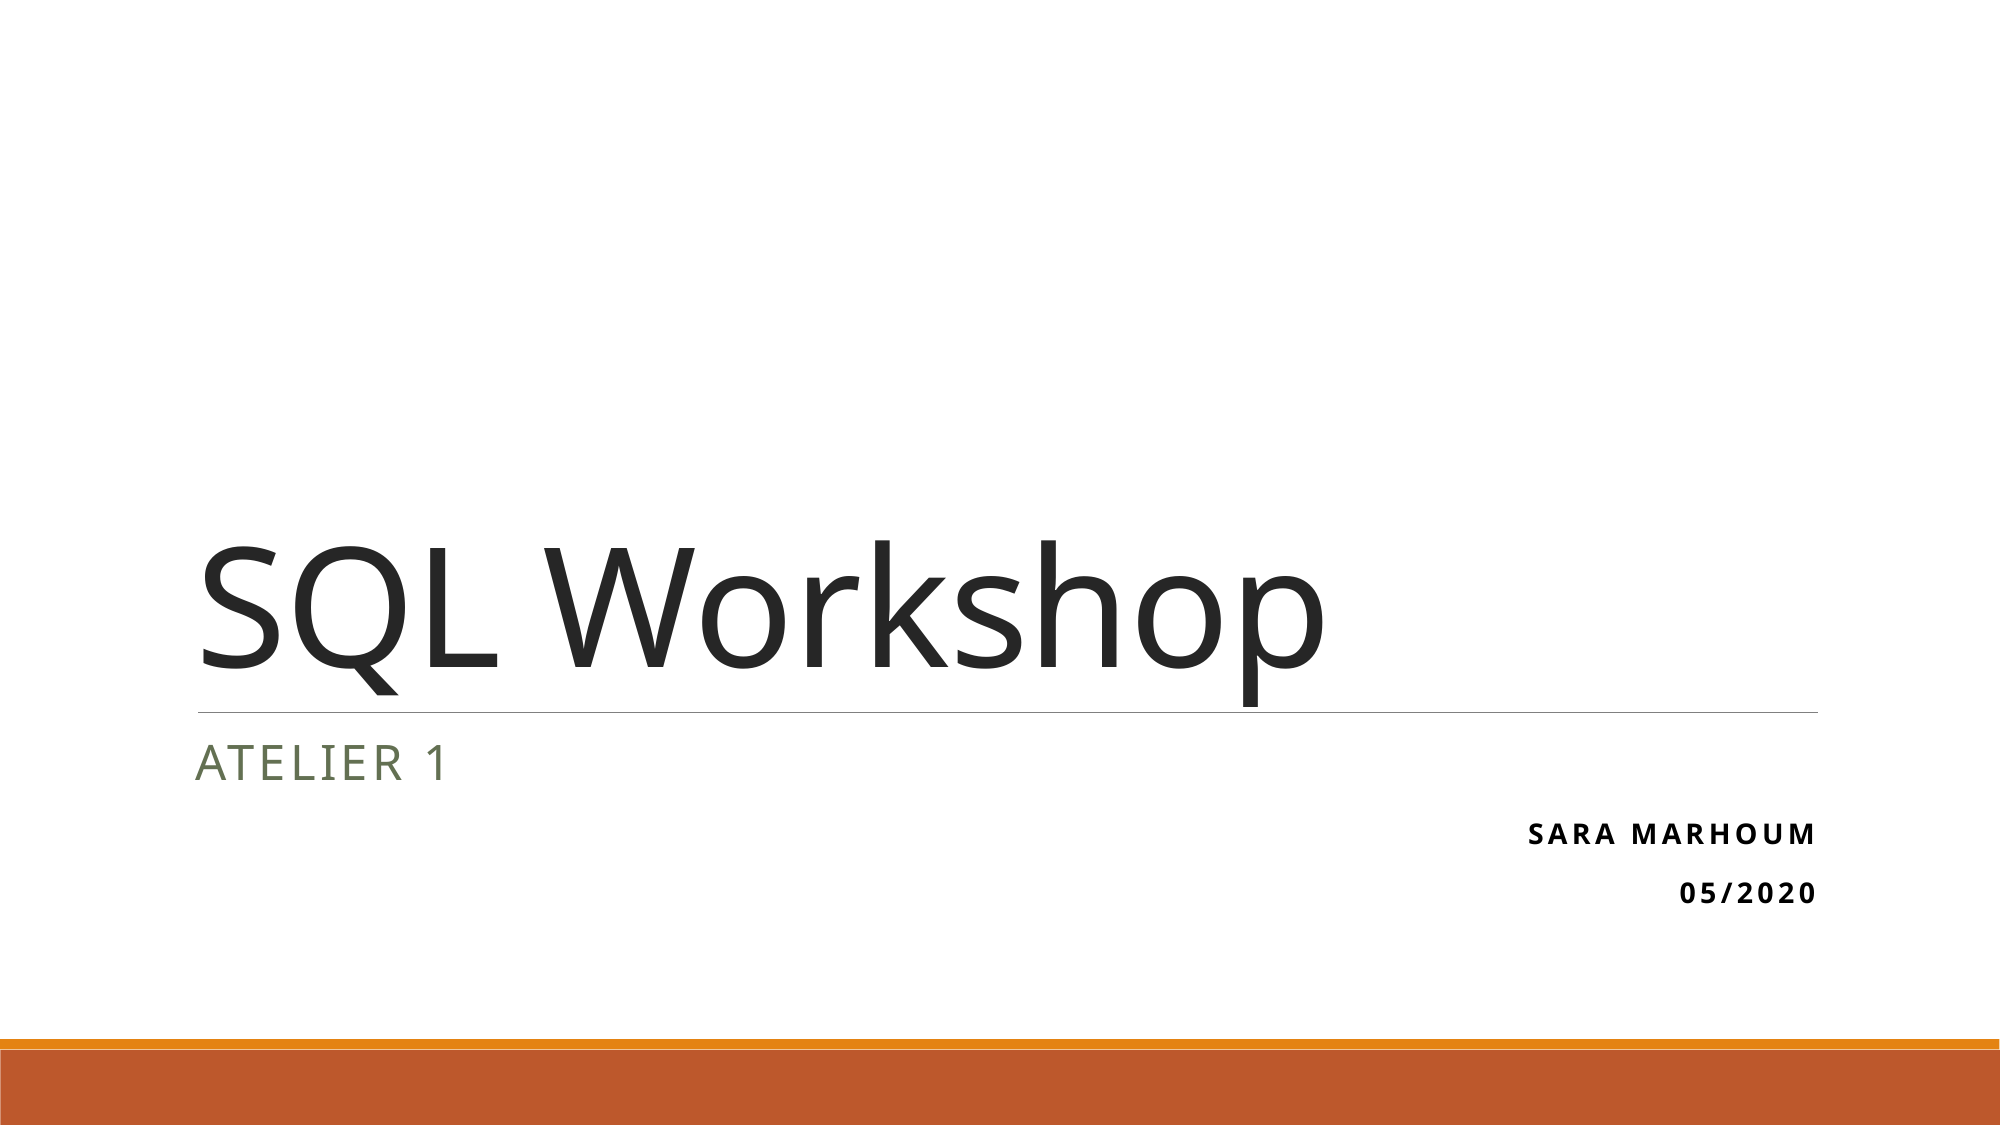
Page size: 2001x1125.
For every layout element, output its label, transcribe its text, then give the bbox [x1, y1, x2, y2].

subtitle Atelier 1 Sara marhoum 05/2020 [180, 730, 1831, 919]
title SQL Workshop [180, 124, 1830, 710]
